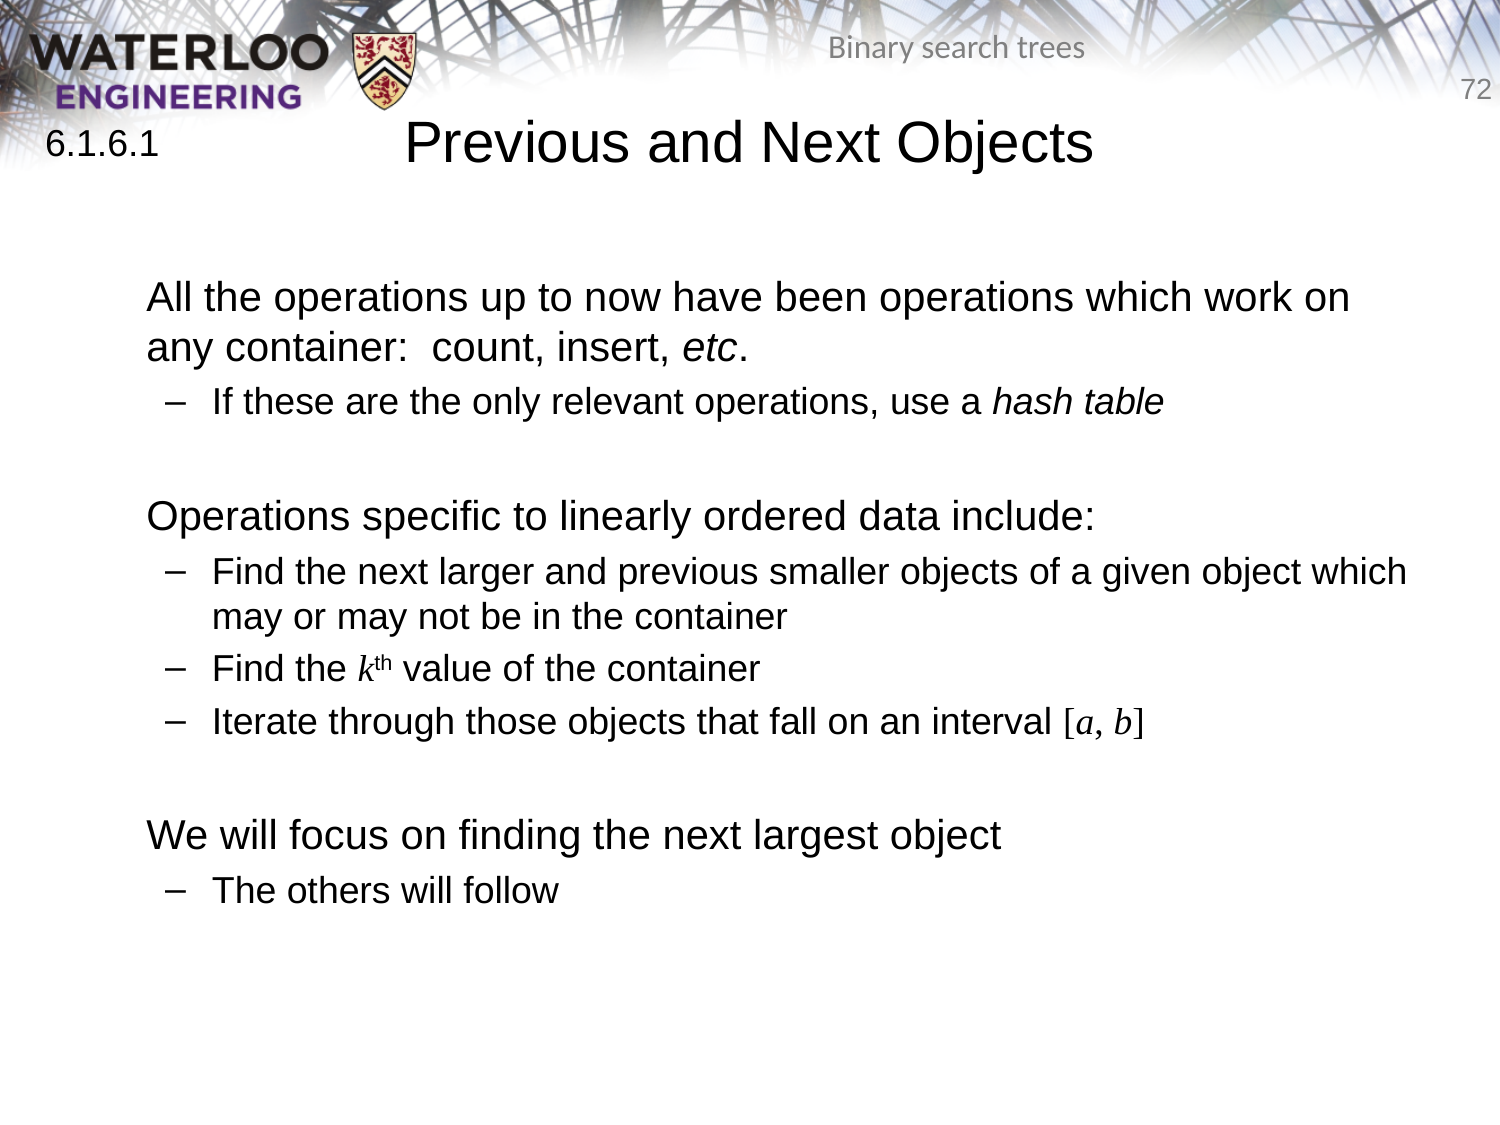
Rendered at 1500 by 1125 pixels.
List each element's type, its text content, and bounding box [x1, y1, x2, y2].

list All the operations up to now have been operations which work on any container: count, insert, etc. If these are the only relevant operations, use a hash table Operations specific to linearly ordered data include: Find the next larger and previous smaller objects of a given object which may or may not be in the container Find the kth value of the container Iterate through those objects that fall on an interval [a, b] We will focus on finding the next largest object The others will follow [74, 262, 1426, 1006]
title Previous and Next Objects [74, 44, 1426, 233]
text_box 6.1.6.1 [30, 111, 175, 172]
picture [0, 0, 1500, 1125]
